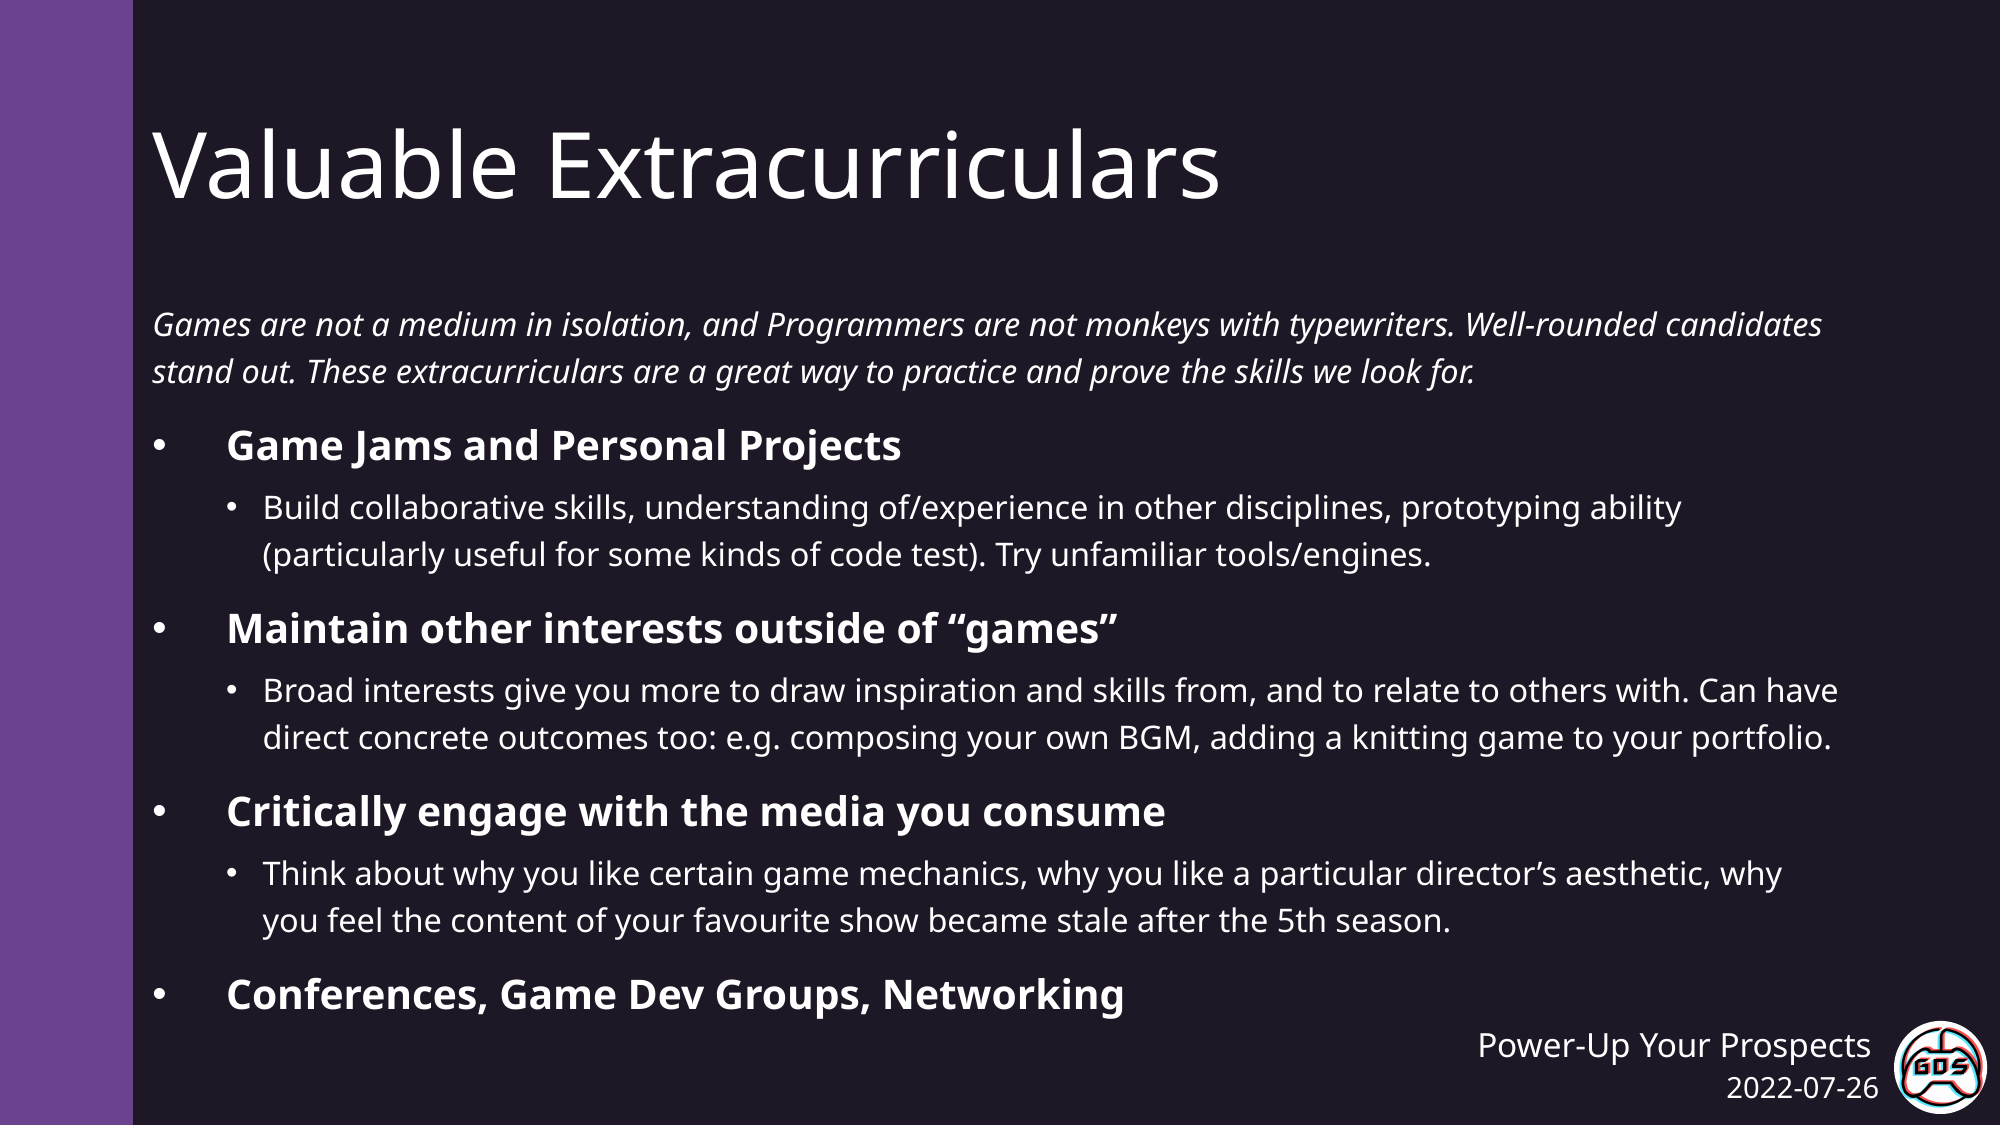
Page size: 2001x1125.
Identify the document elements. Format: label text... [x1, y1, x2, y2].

text_box [0, 0, 134, 1125]
title Valuable Extracurriculars [137, 59, 1863, 278]
picture [1894, 1020, 1988, 1114]
list Games are not a medium in isolation, and Programmers are not monkeys with typewriters. Well-rounded candidates stand out. These extracurriculars are a great way to practice and prove the skills we look for. Game Jams and Personal Projects Build collaborative skills, understanding of/experience in other disciplines, prototyping ability (particularly useful for some kinds of code test). Try unfamiliar tools/engines. Maintain other interests outside of “games” Broad interests give you more to draw inspiration and skills from, and to relate to others with. Can have direct concrete outcomes too: e.g. composing your own BGM, adding a knitting game to your portfolio. Critically engage with the media you consume Think about why you like certain game mechanics, why you like a particular director’s aesthetic, why you feel the content of your favourite show became stale after the 5th season. Conferences, Game Dev Groups, Networking [137, 288, 1865, 1035]
